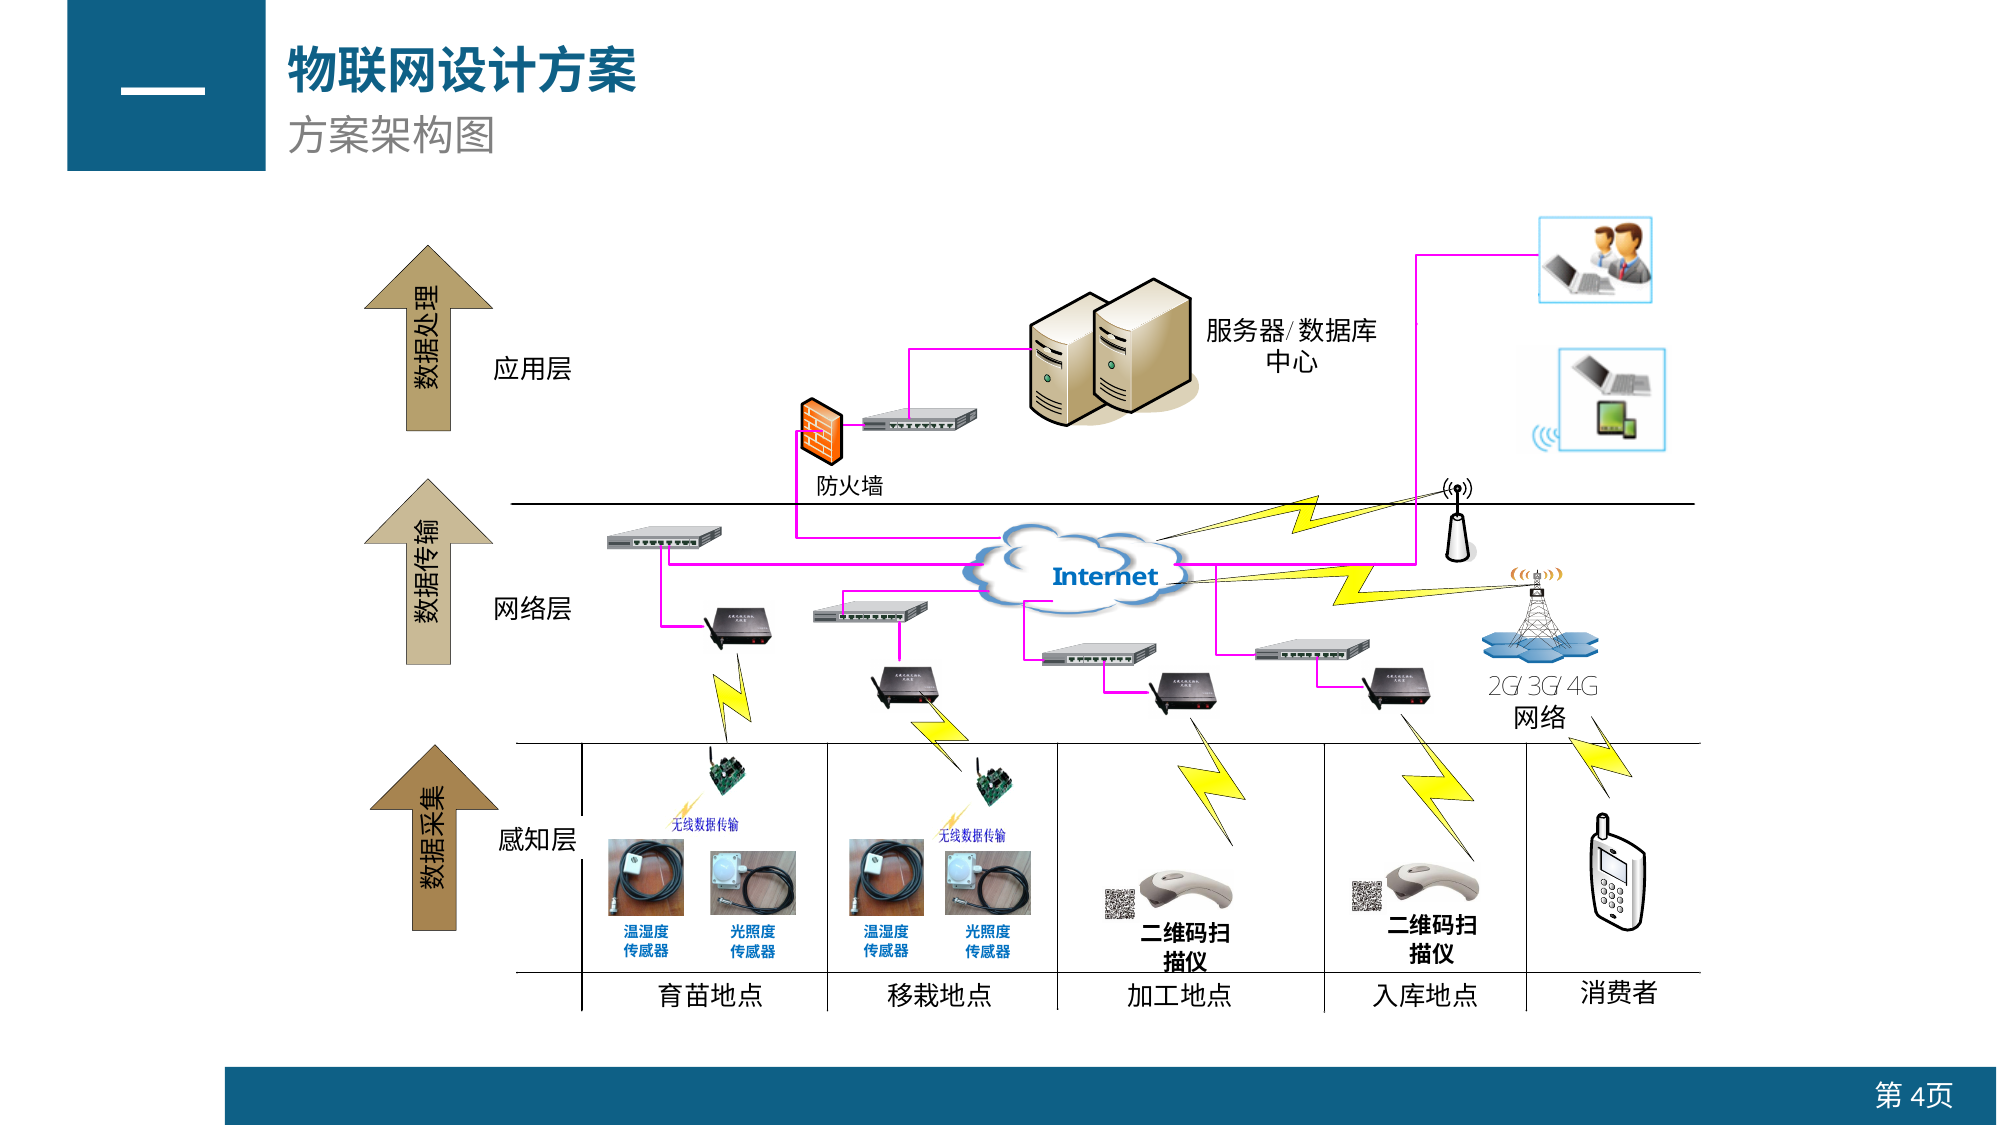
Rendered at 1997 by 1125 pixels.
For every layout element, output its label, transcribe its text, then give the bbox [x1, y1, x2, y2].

text_box 物联网设计方案 方案架构图 [272, 19, 970, 166]
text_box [361, 166, 1705, 1013]
text_box 一 [53, 28, 272, 153]
